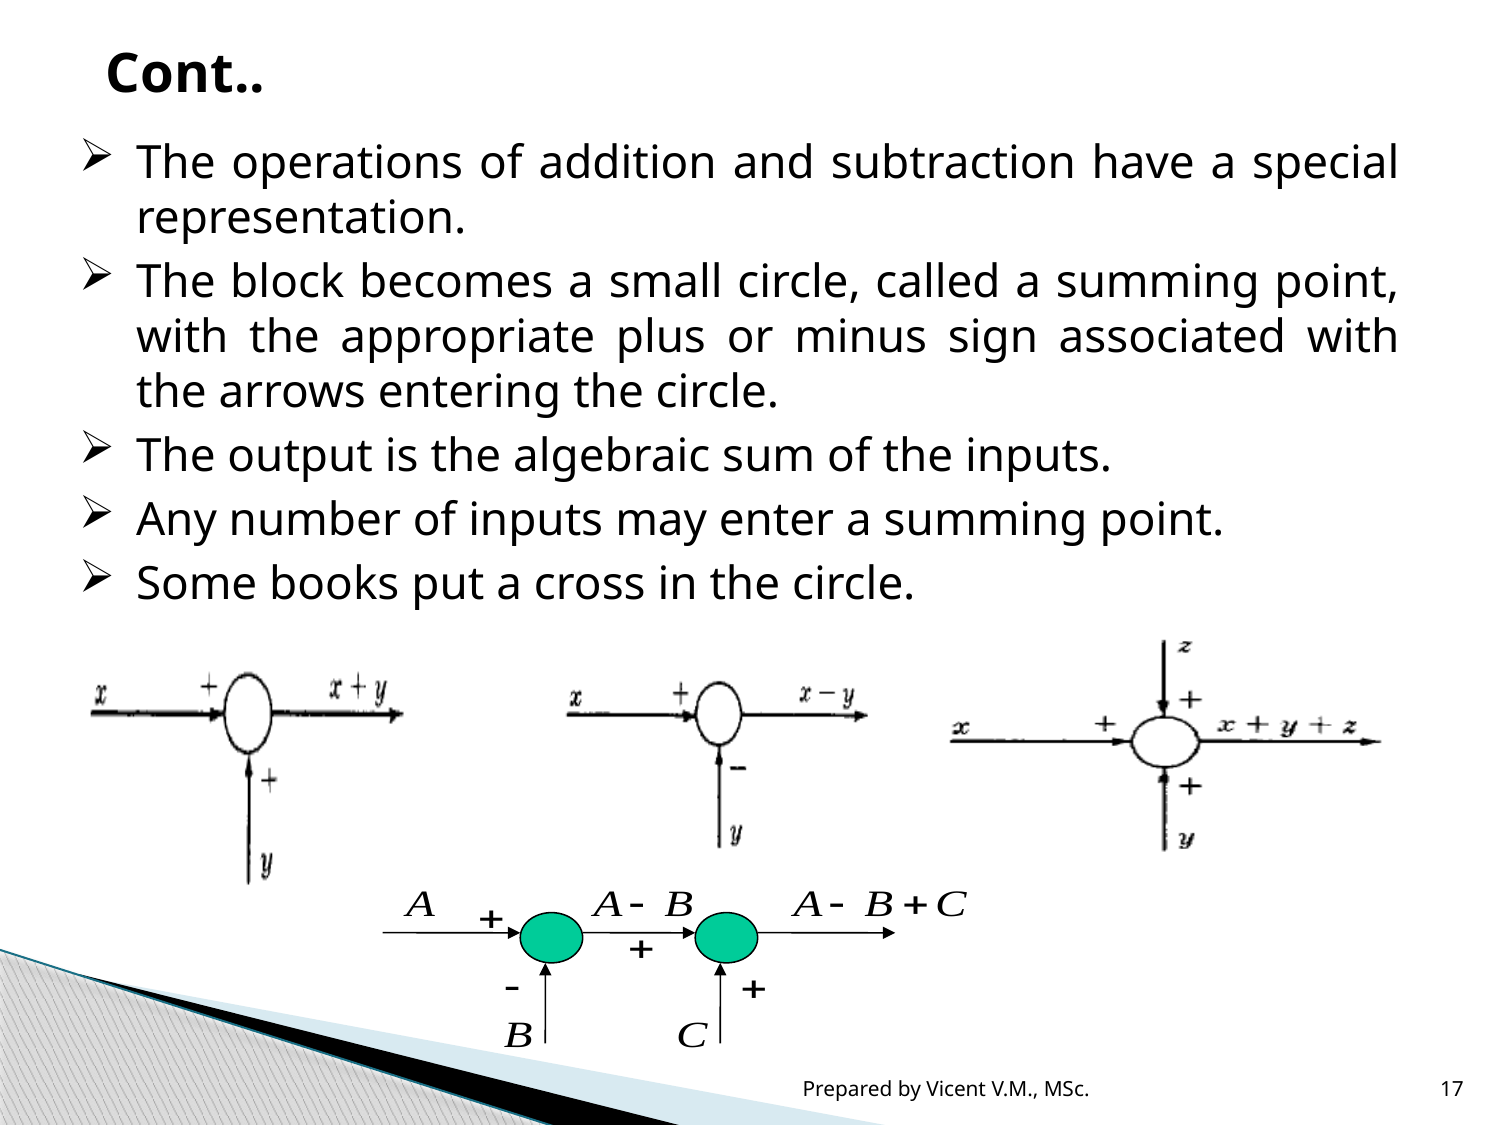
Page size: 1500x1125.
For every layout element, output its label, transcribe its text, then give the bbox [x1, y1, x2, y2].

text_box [382, 882, 976, 1057]
picture [922, 623, 1393, 859]
picture [558, 655, 894, 859]
list The operations of addition and subtraction have a special representation. The block becomes a small circle, called a summing point, with the appropriate plus or minus sign associated with the arrows entering the circle. The output is the algebraic sum of the inputs. Any number of inputs may enter a summing point. Some books put a cross in the circle. [64, 125, 1415, 1059]
title Cont.. [90, 30, 1441, 112]
slide_number 17 [1418, 1051, 1479, 1112]
picture [76, 638, 420, 894]
footer Prepared by Vicent V.M., MSc. [718, 1051, 1105, 1112]
